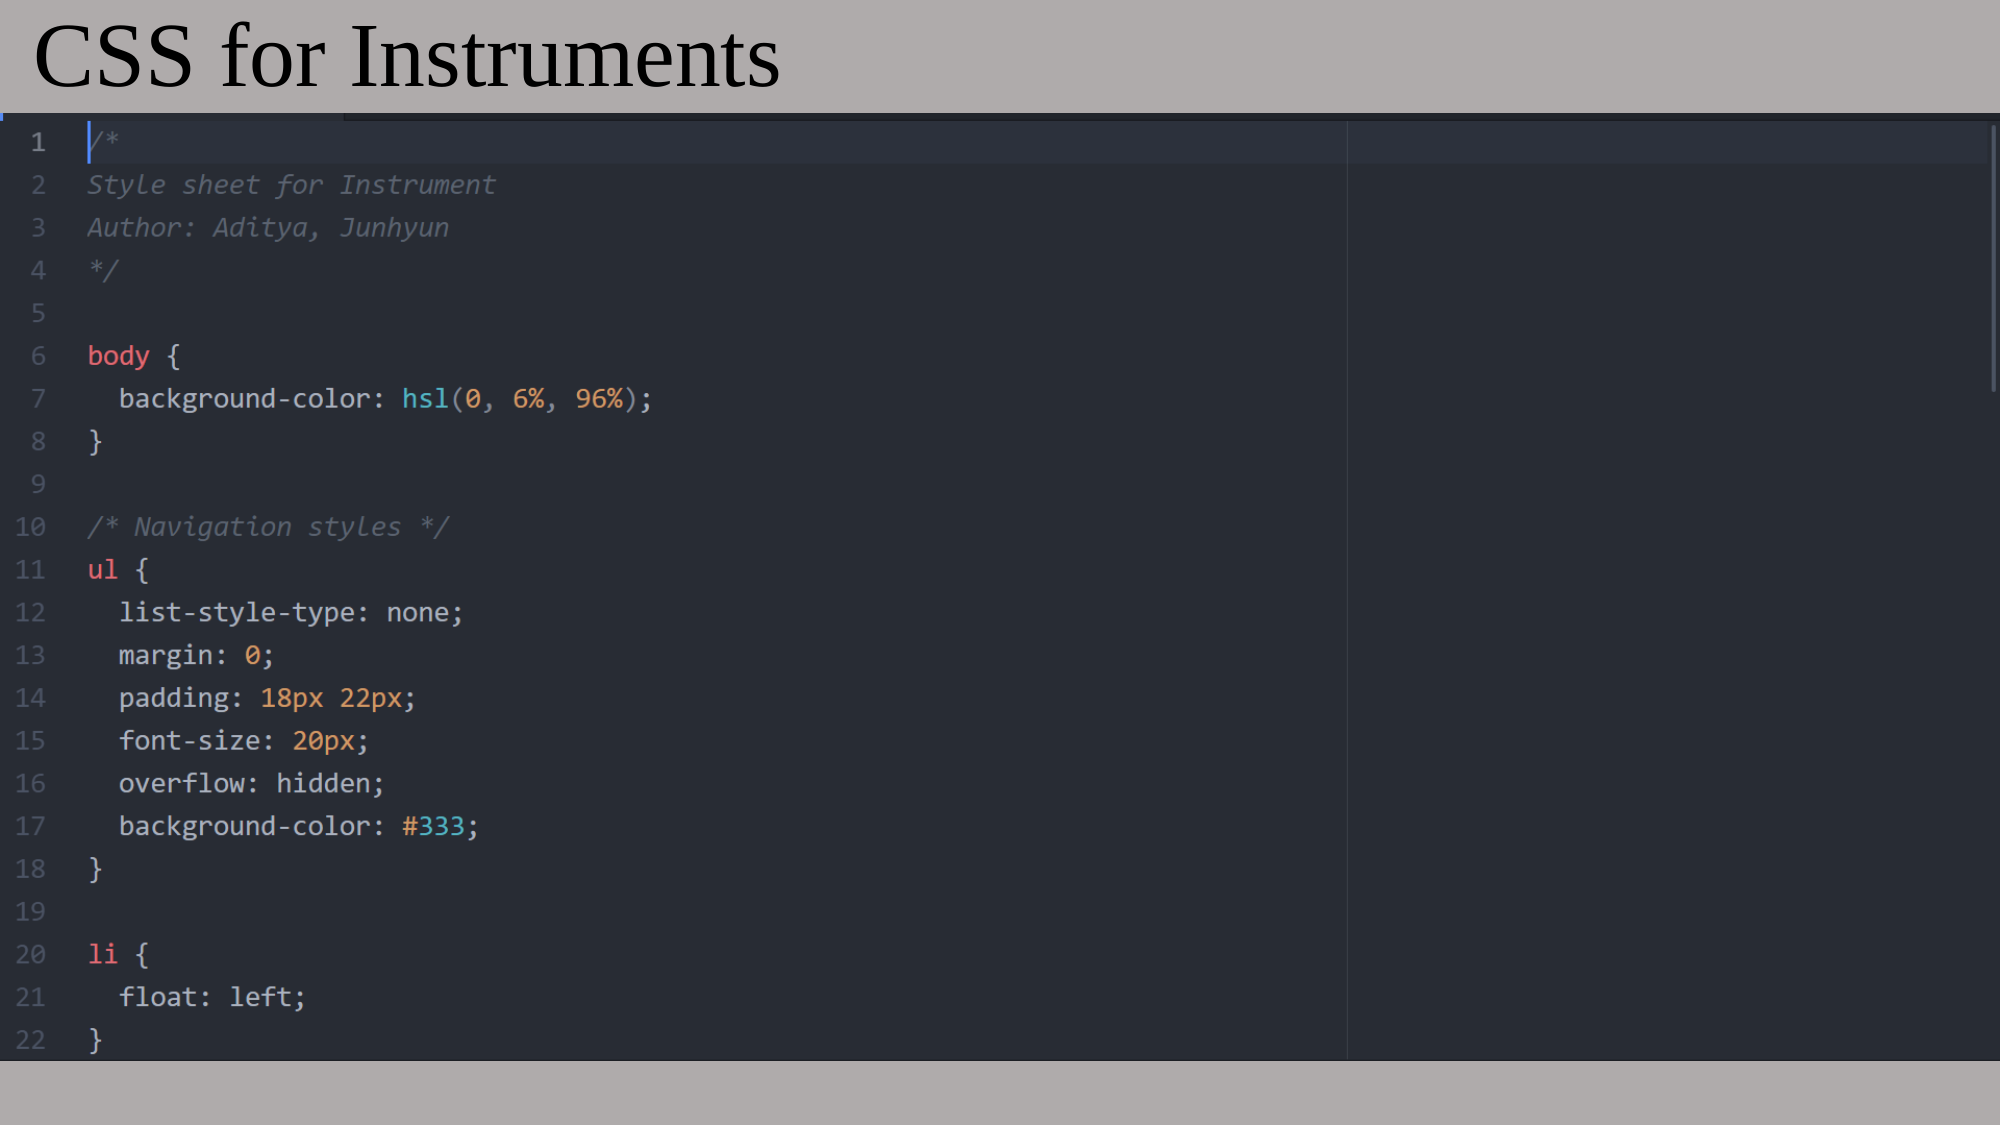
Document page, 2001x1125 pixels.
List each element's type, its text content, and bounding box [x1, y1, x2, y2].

picture [0, 113, 2000, 1061]
text_box CSS for Instruments [18, 0, 1763, 113]
